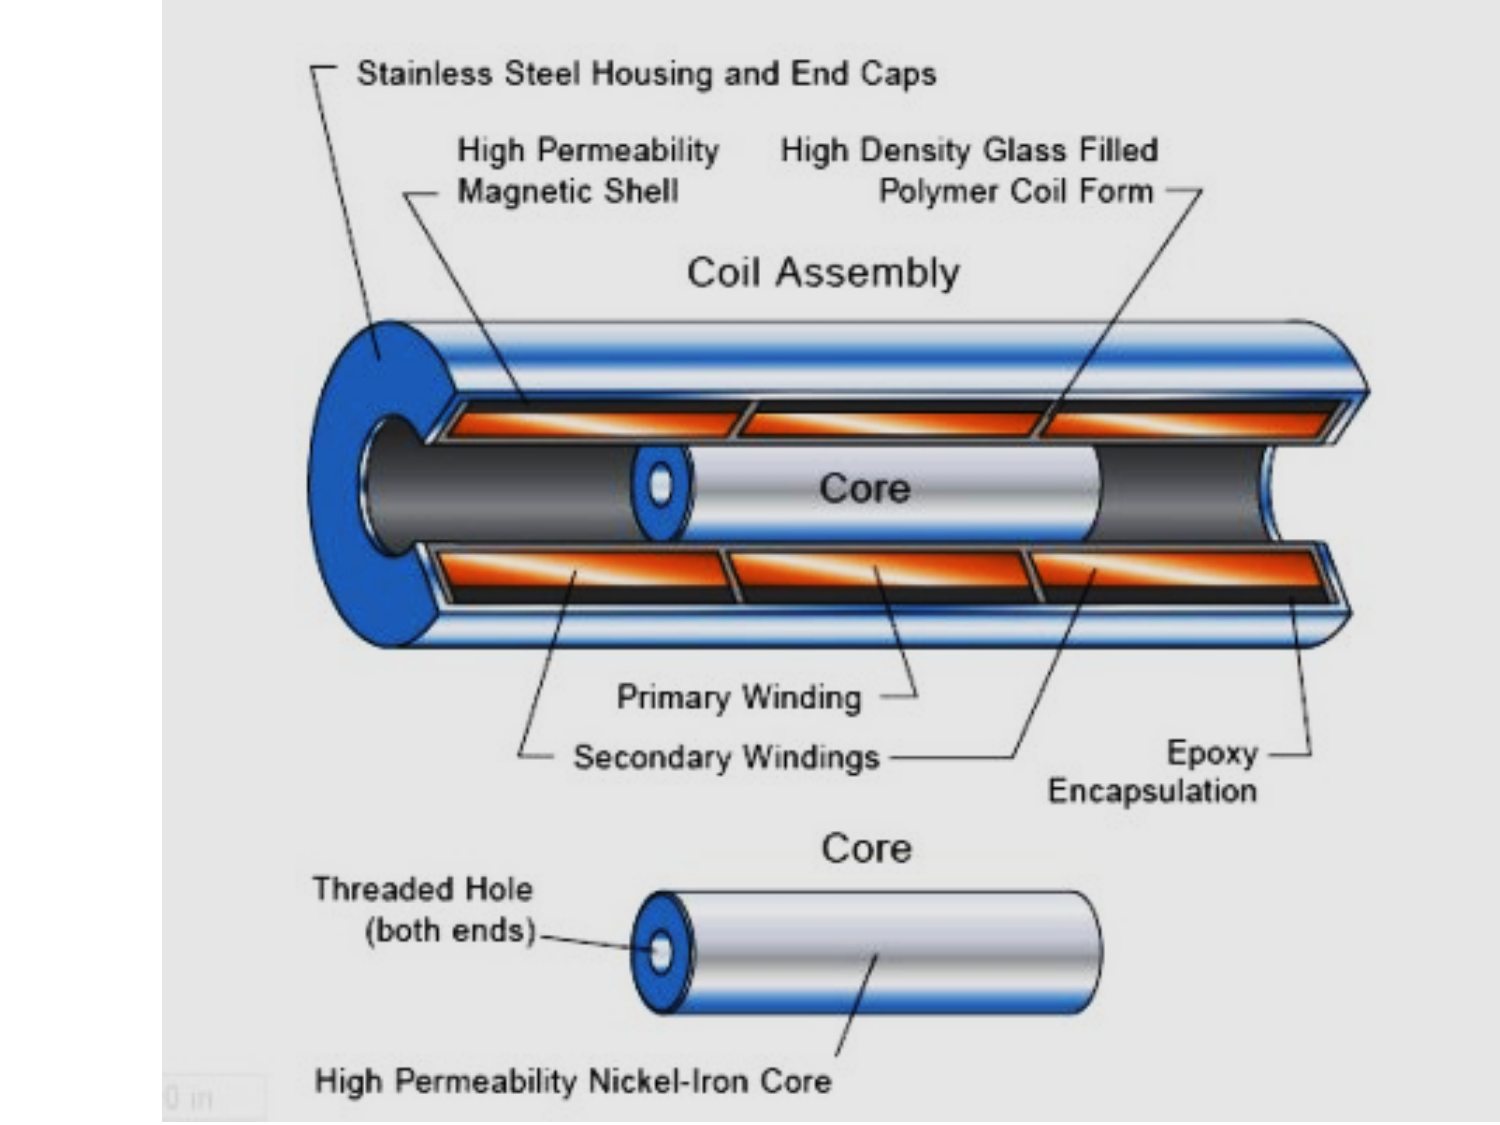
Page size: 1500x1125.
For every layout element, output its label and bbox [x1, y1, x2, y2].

picture [162, 0, 1500, 1123]
